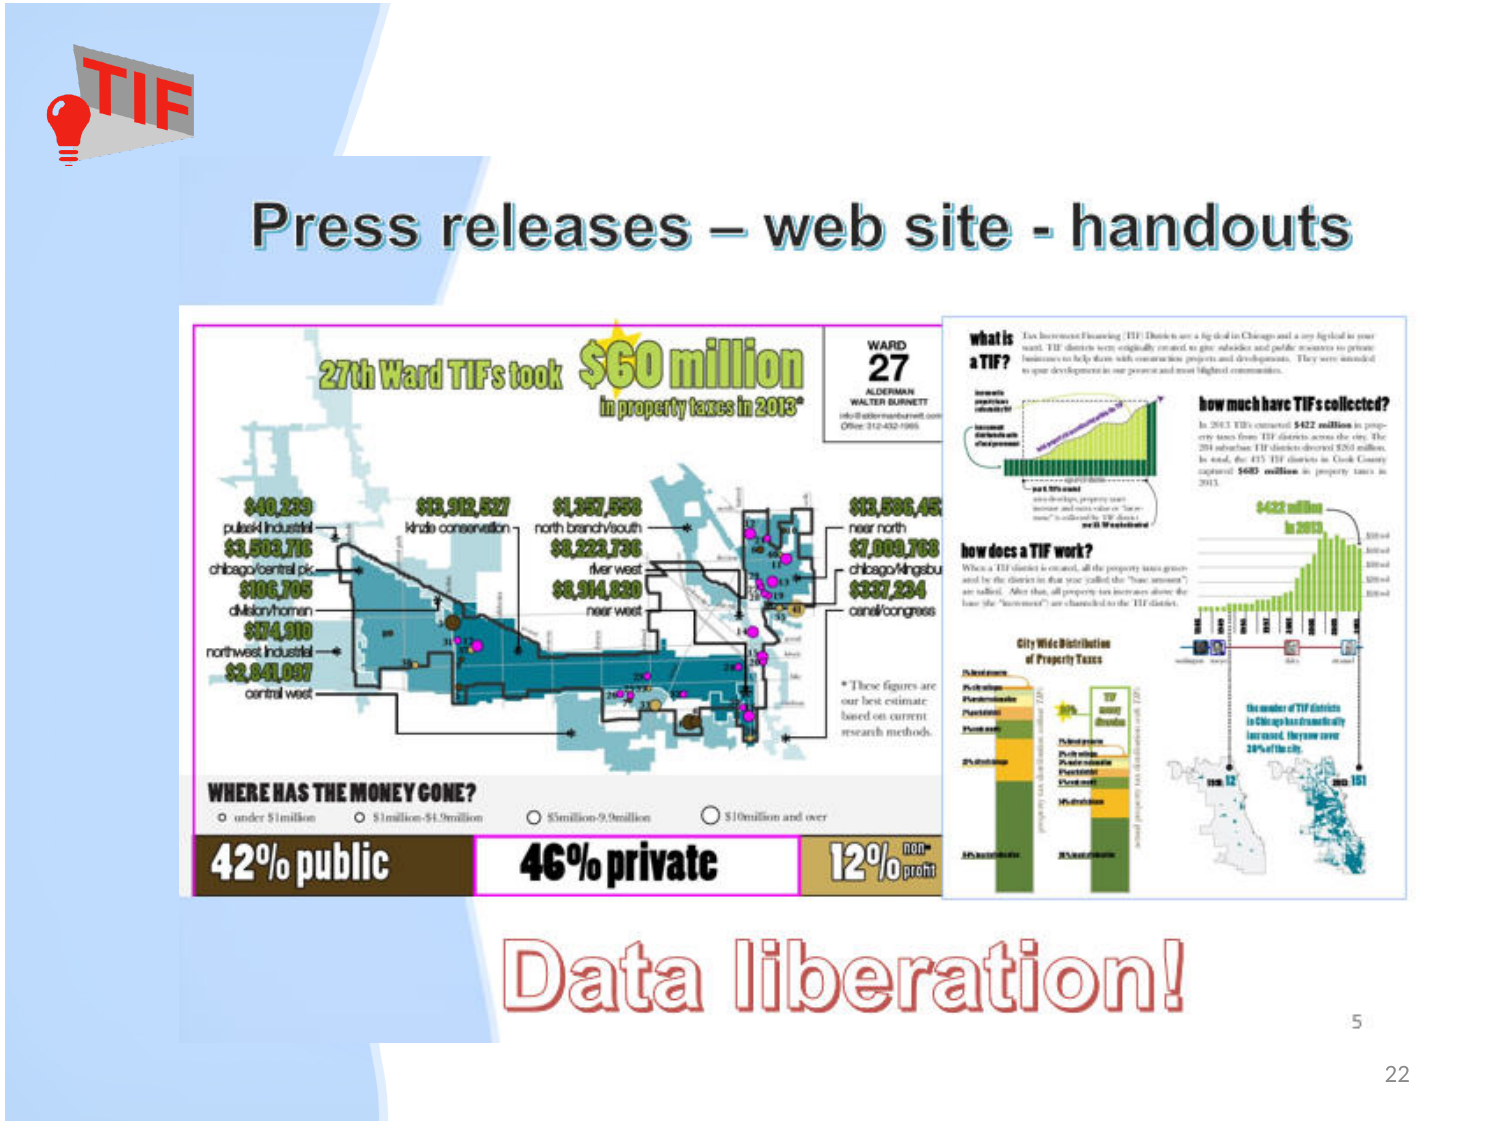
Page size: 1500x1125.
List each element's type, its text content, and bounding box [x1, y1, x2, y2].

slide_number 22 [1074, 1050, 1425, 1103]
picture [0, 0, 1500, 1125]
